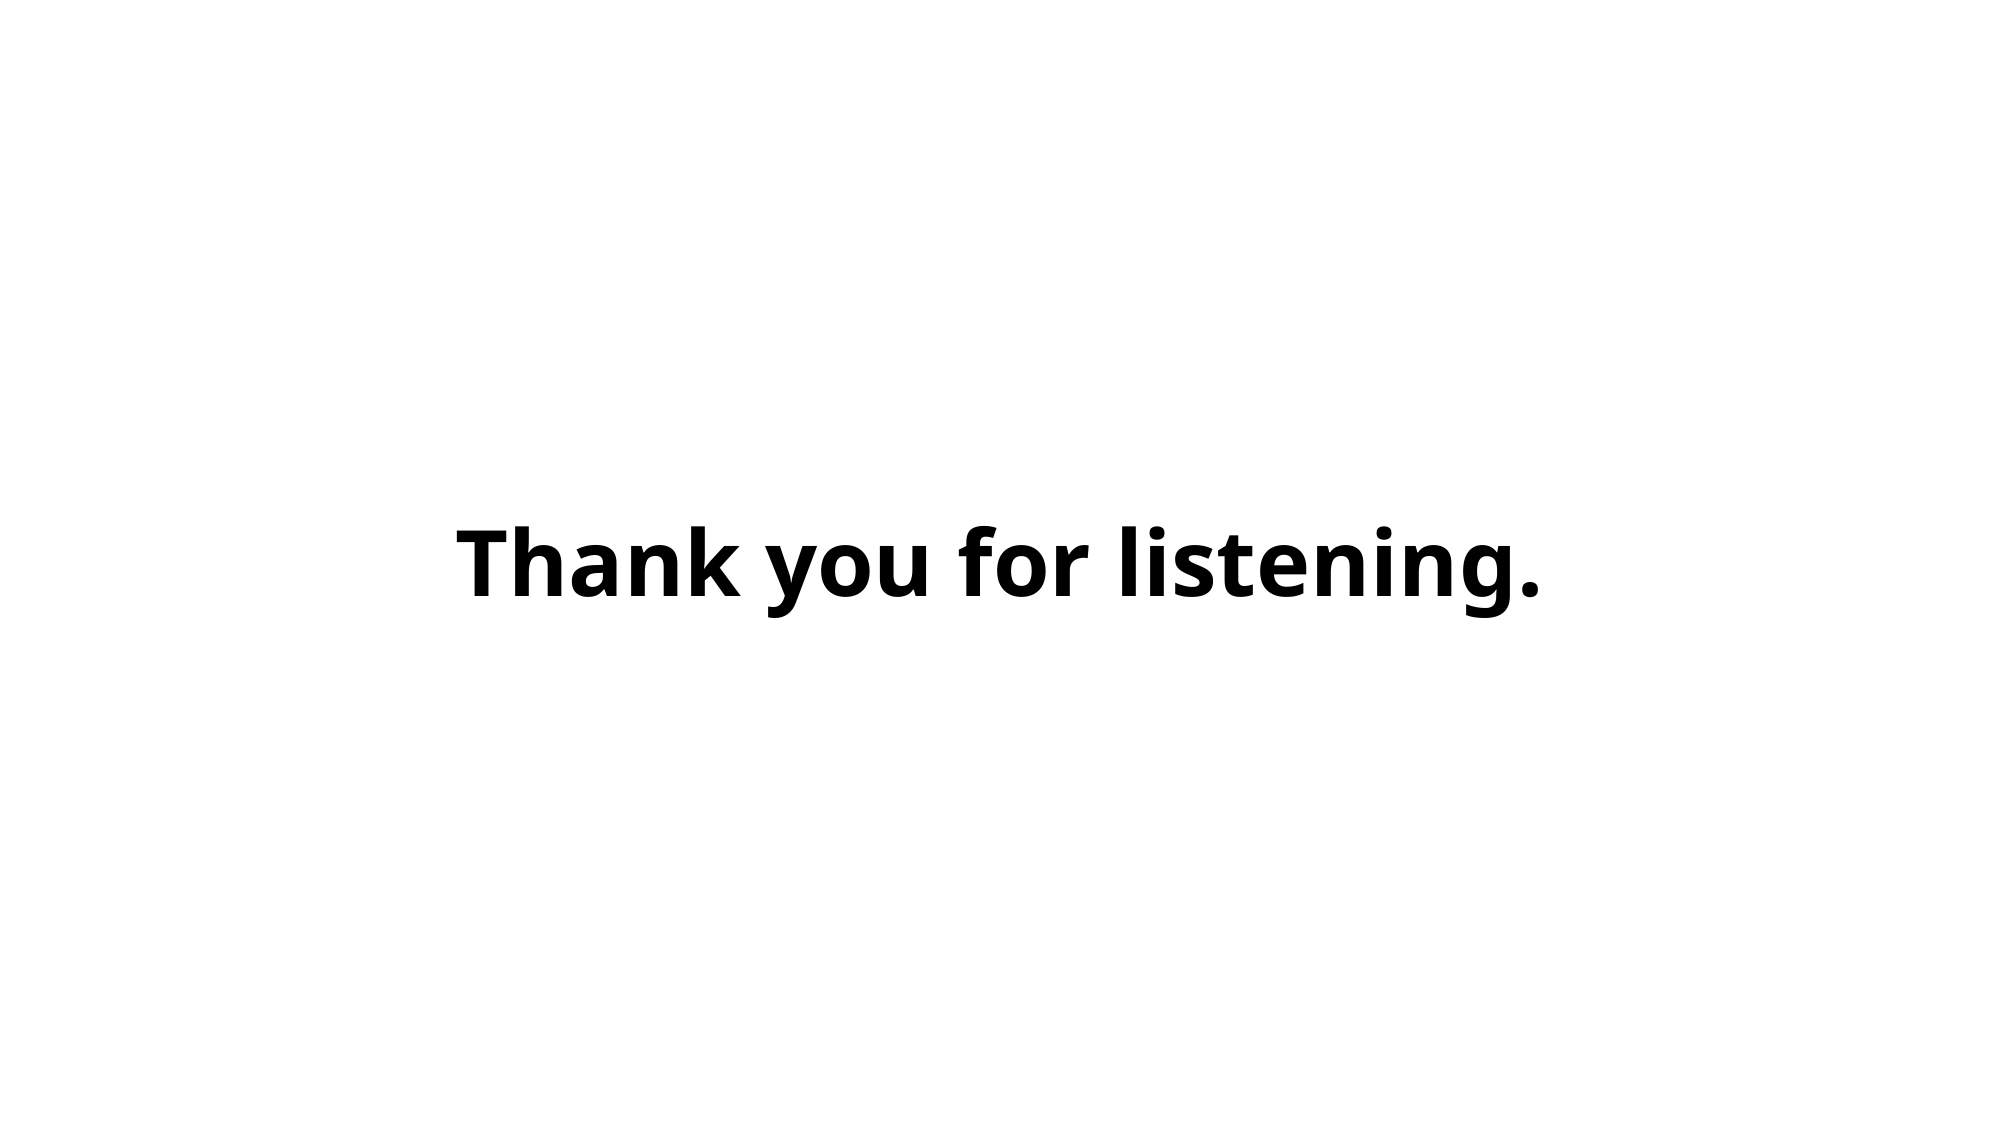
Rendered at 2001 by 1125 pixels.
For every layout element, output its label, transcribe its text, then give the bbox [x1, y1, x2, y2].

title Thank you for listening. [137, 457, 1863, 676]
